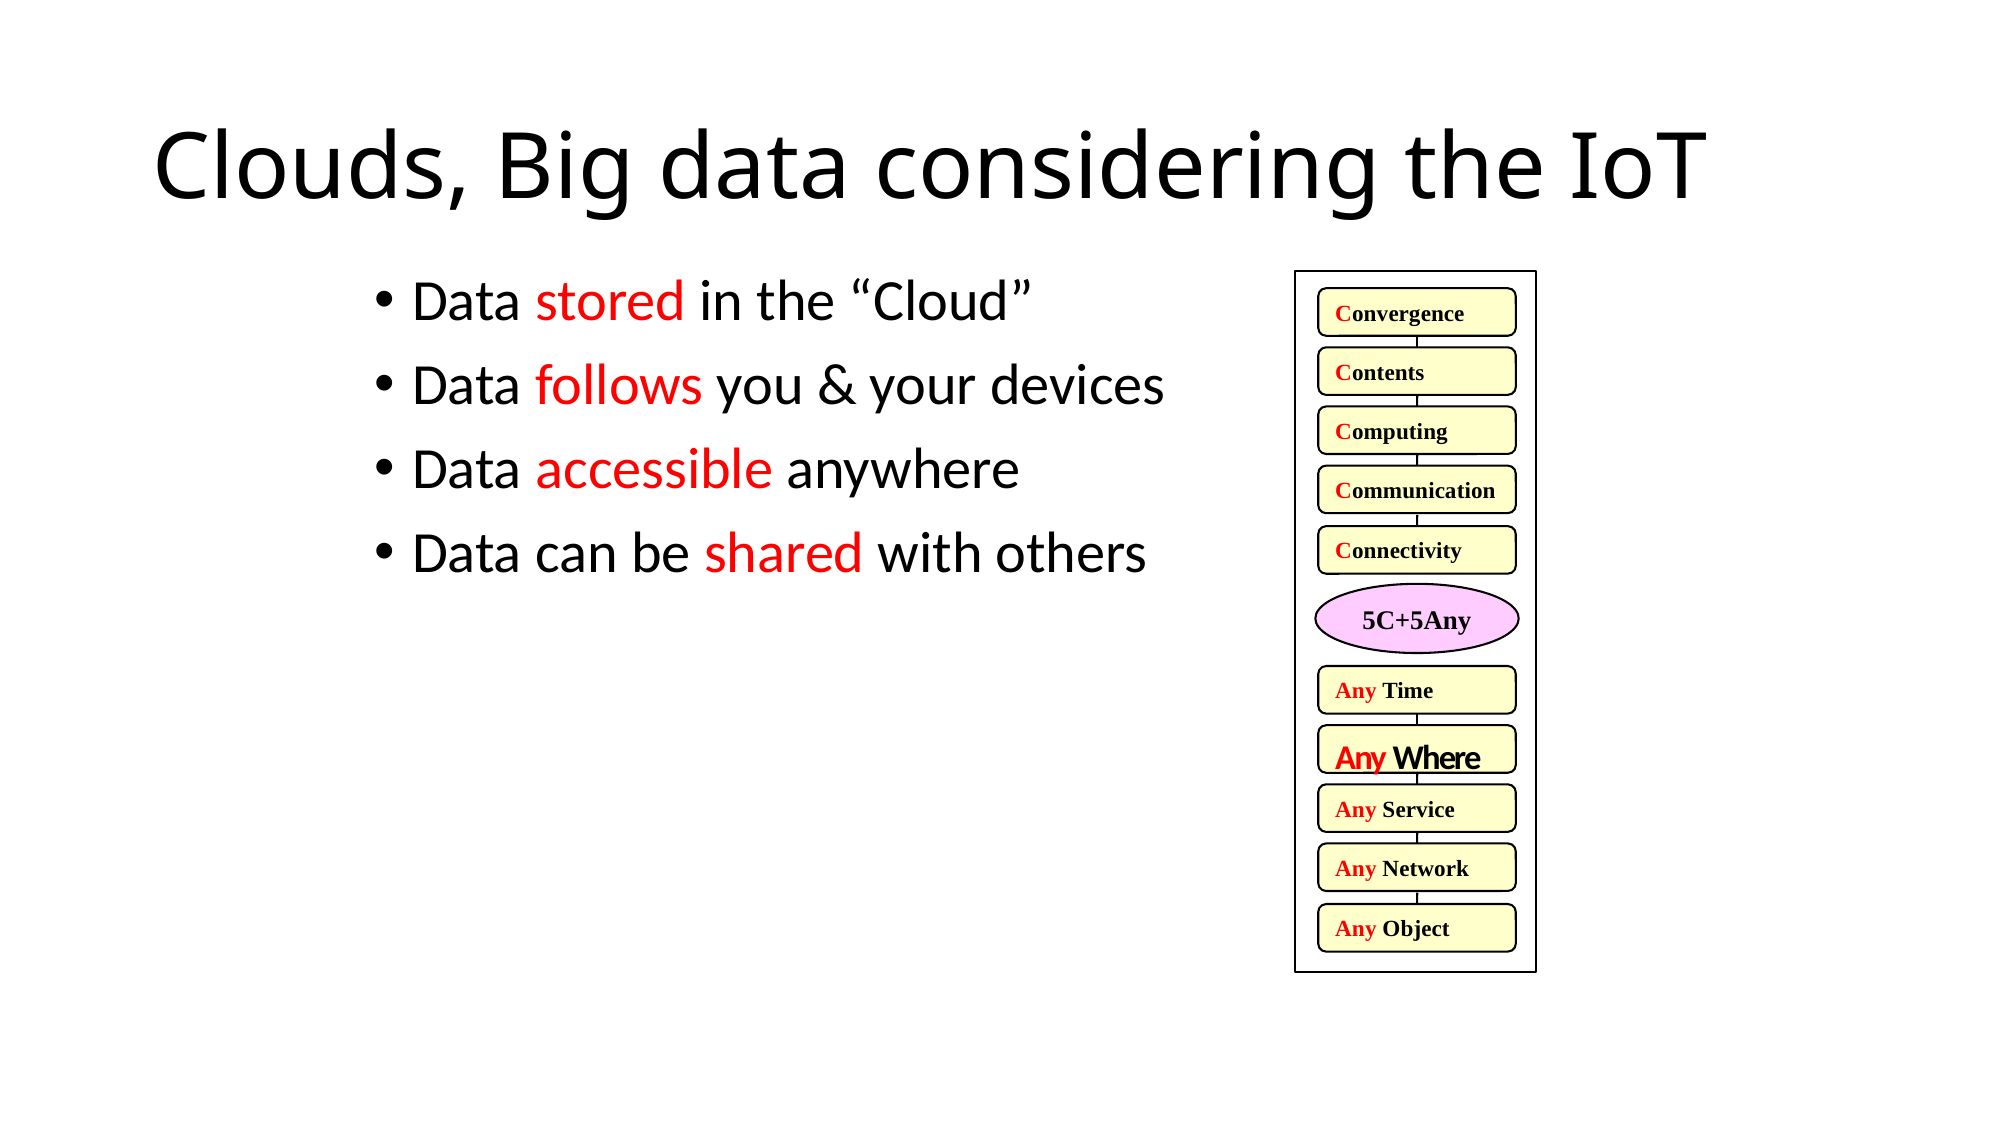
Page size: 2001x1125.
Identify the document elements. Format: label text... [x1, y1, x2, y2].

text_box Any Time [1318, 666, 1516, 714]
text_box Contents [1318, 347, 1516, 395]
text_box Connectivity [1318, 526, 1516, 574]
text_box Convergence [1318, 288, 1516, 336]
text_box Any Where [1318, 725, 1516, 773]
text_box [1295, 270, 1537, 972]
text_box Any Object [1318, 904, 1516, 952]
text_box Any Network [1318, 843, 1516, 892]
text_box Any Service [1318, 784, 1516, 832]
text_box Communication [1318, 465, 1516, 514]
text_box Computing [1318, 406, 1516, 455]
list Data stored in the “Cloud” Data follows you & your devices Data accessible anywhere Data can be shared with others [359, 262, 1267, 974]
text_box 5C+5Any [1315, 583, 1519, 654]
title Clouds, Big data considering the IoT [137, 59, 1863, 278]
